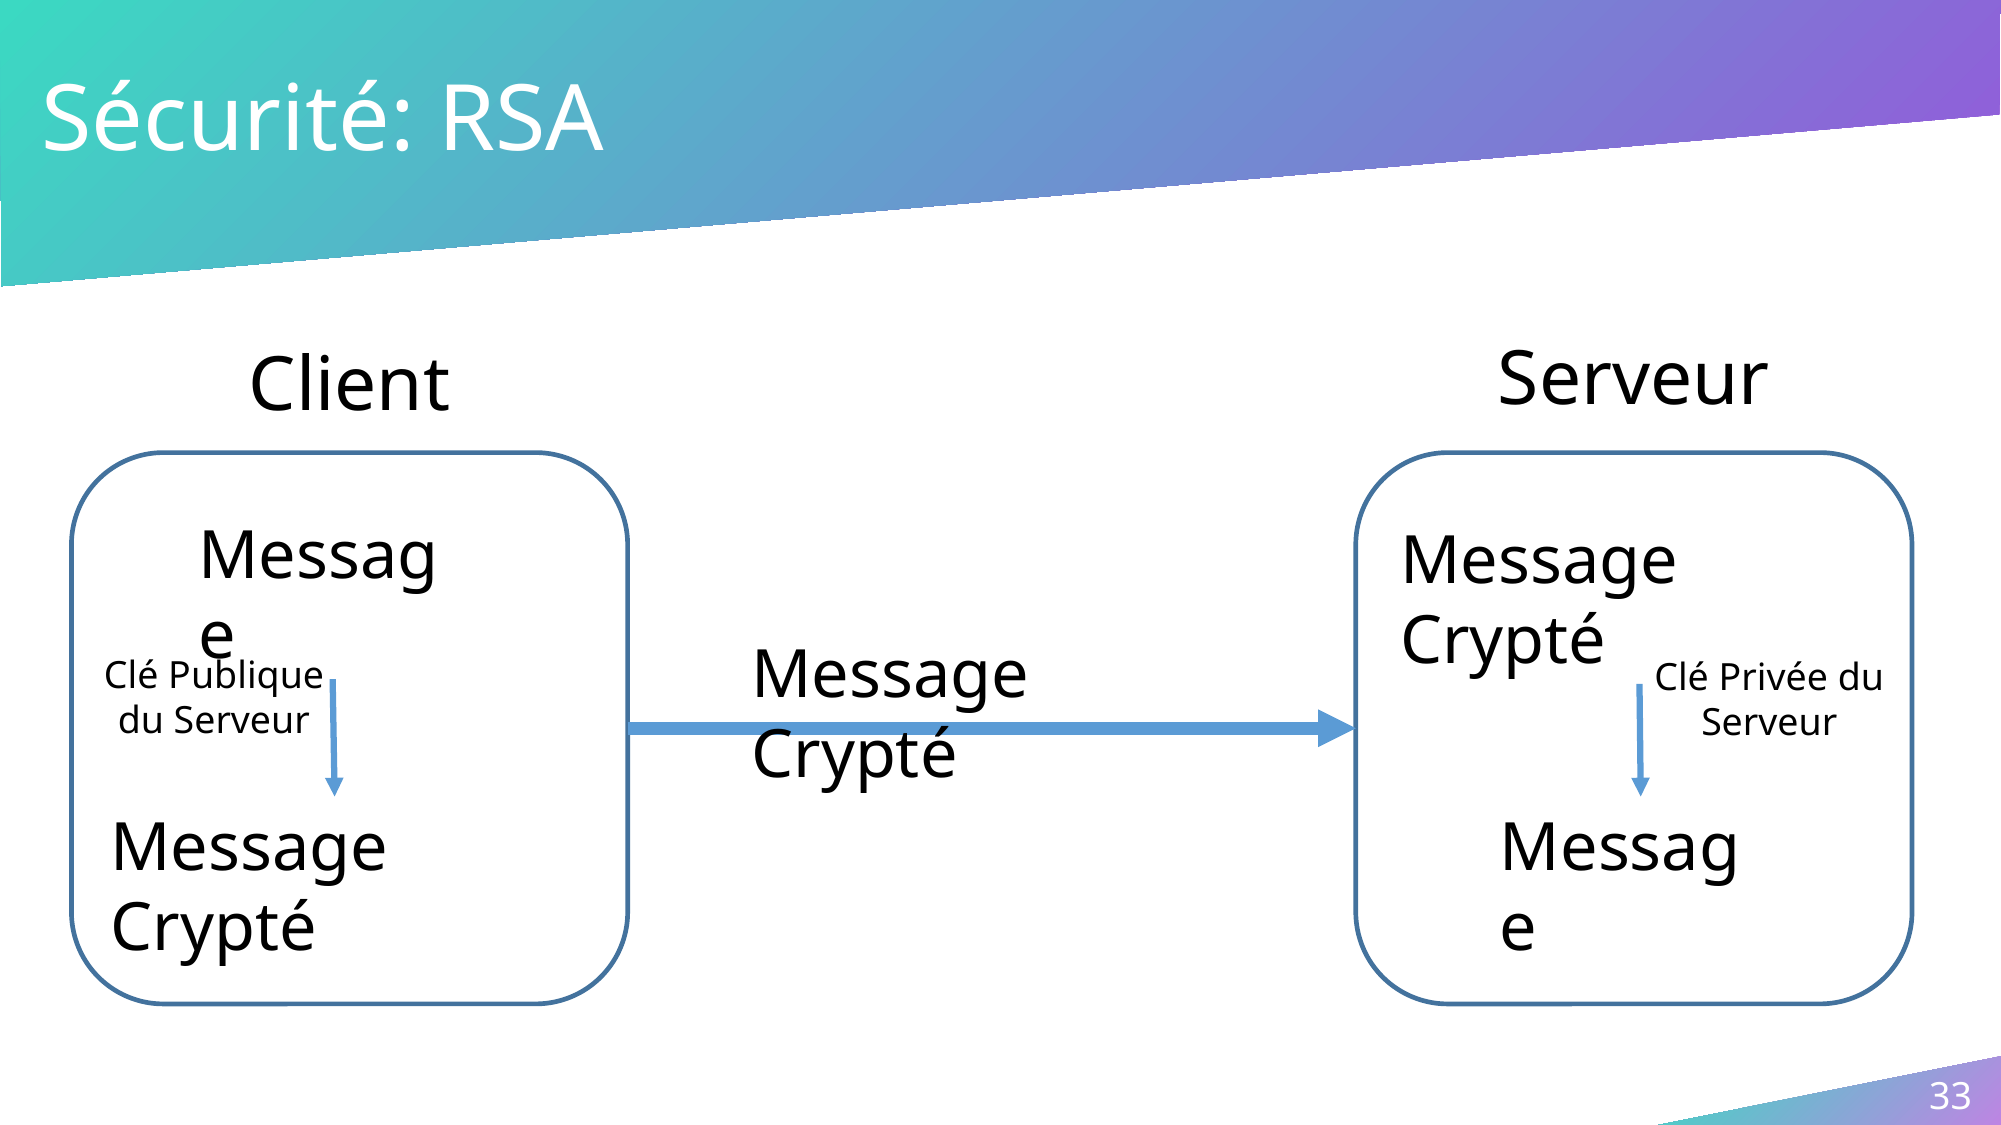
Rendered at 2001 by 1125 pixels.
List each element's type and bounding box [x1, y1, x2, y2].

text_box [0, 0, 2000, 288]
text_box [70, 451, 1914, 1005]
text_box [233, 327, 465, 433]
text_box [1483, 322, 1785, 427]
title [26, 12, 1752, 230]
text_box [1658, 1055, 2000, 1125]
